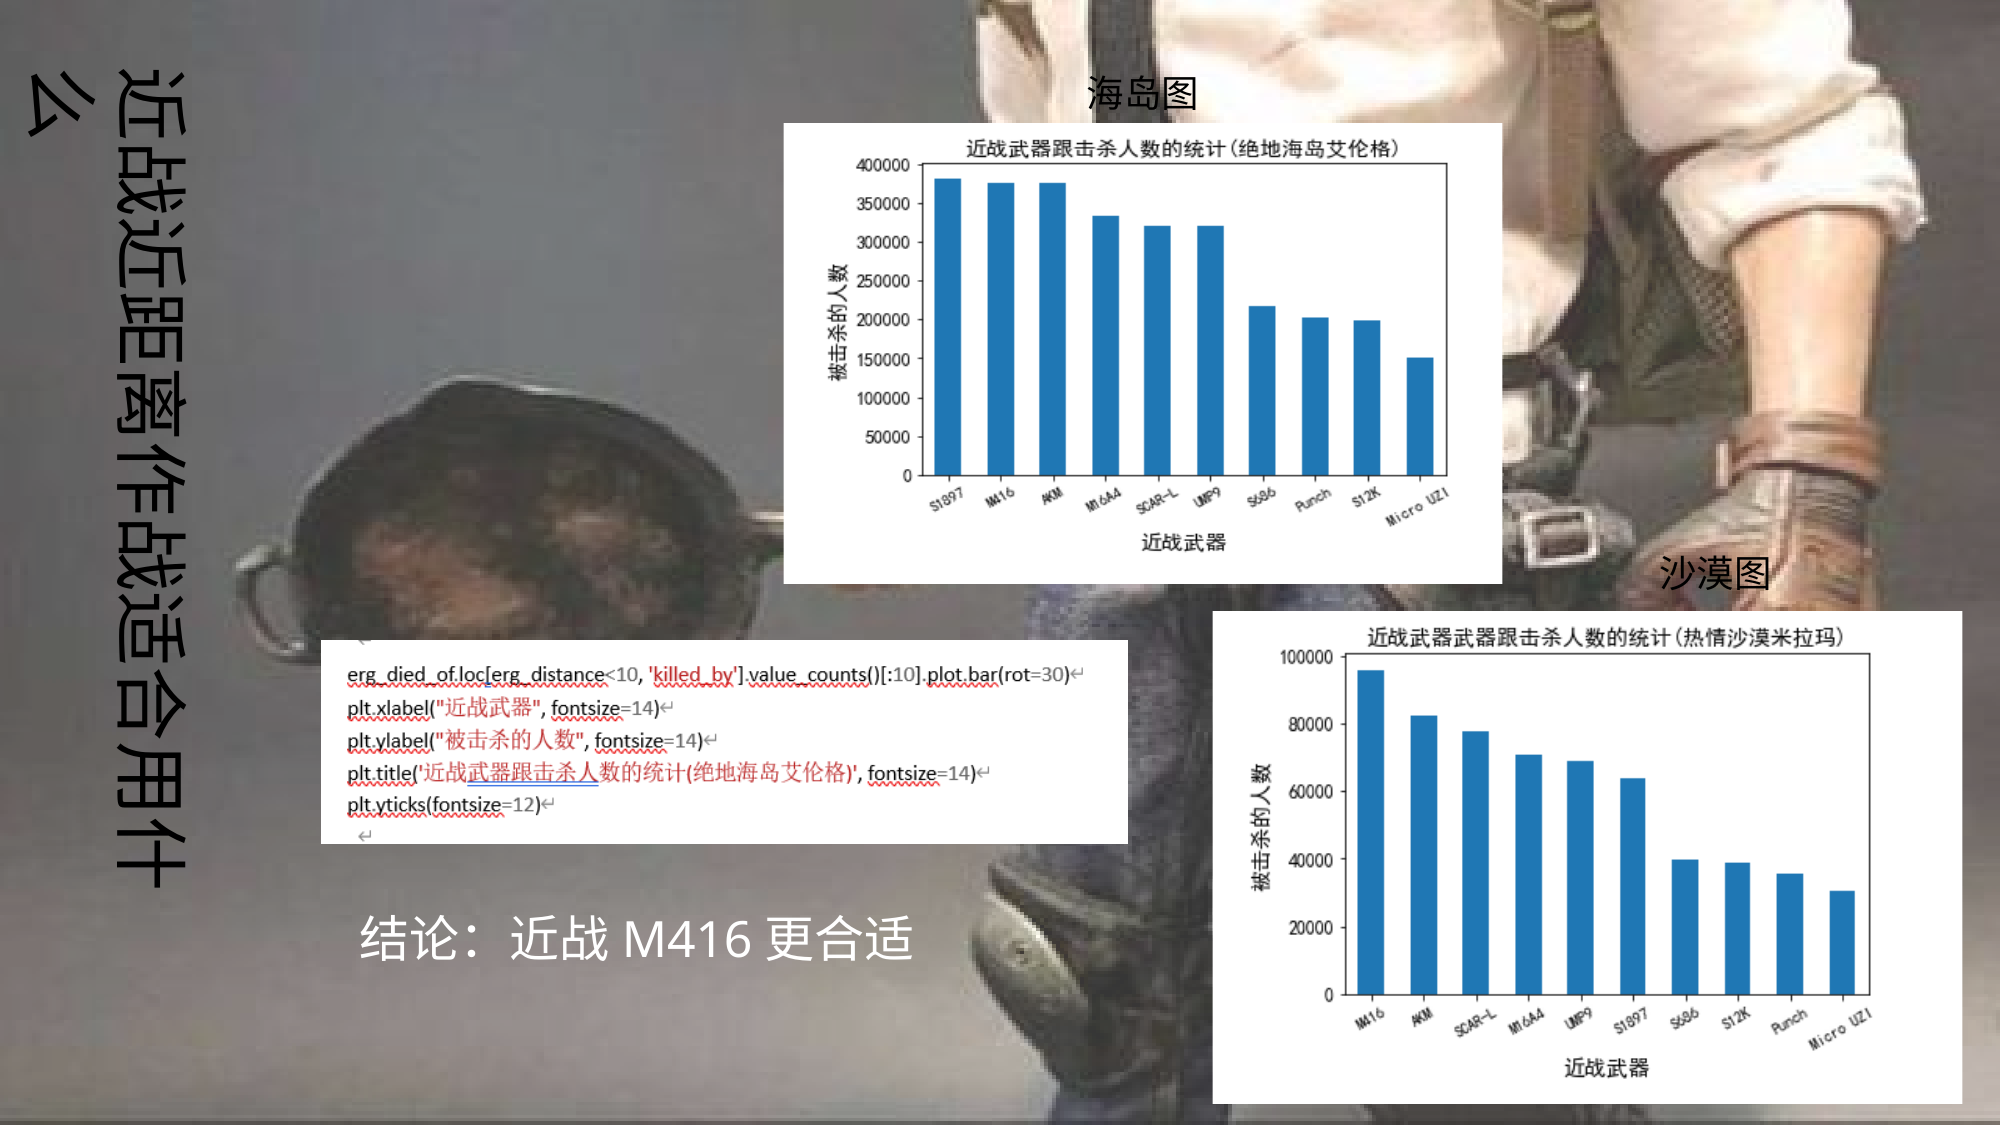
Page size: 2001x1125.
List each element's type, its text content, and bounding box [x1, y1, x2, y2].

text_box 近战近距离作战适合用什么 [84, 52, 206, 976]
picture [1212, 611, 1963, 1104]
text_box 结论：近战M416更合适 [345, 899, 943, 975]
text_box 沙漠图 [1576, 542, 1855, 602]
picture [783, 123, 1503, 584]
text_box 海岛图 [981, 62, 1305, 123]
picture [321, 640, 1128, 844]
